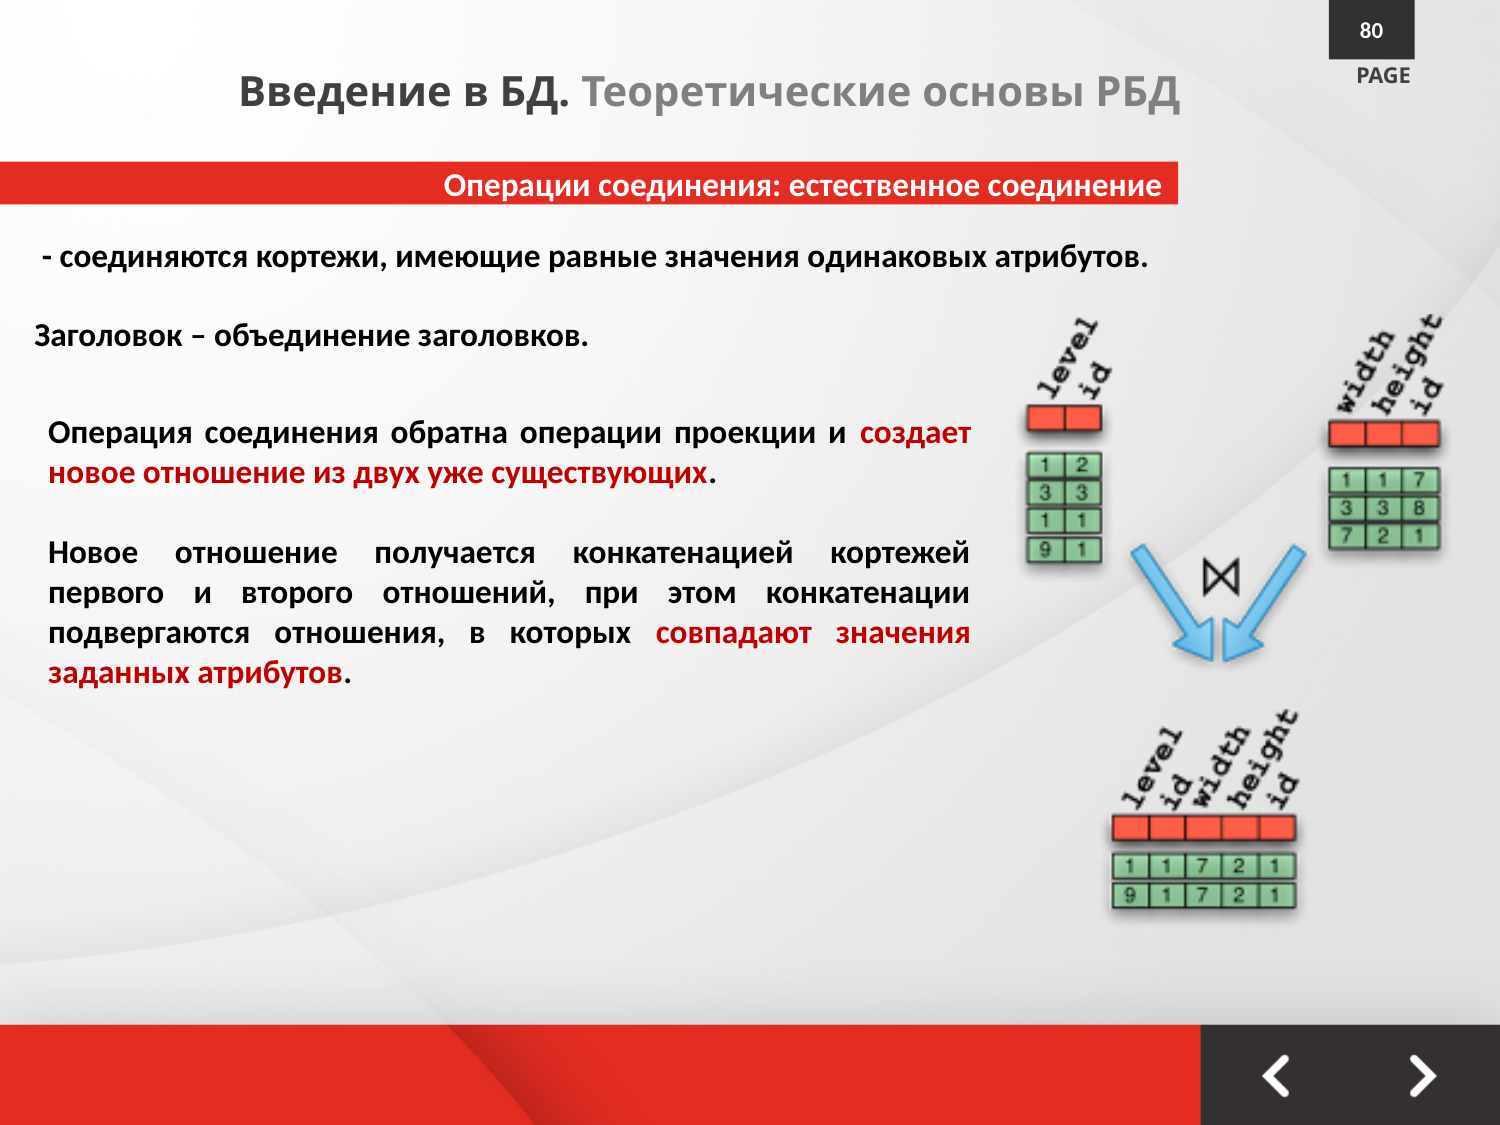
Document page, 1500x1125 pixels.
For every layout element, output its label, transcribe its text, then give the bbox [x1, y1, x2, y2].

text_box PAGE [1341, 54, 1426, 96]
text_box 80 [1327, 0, 1417, 61]
subtitle Операции соединения: естественное соединение [0, 161, 1179, 205]
picture [0, 0, 1500, 1125]
text_box Операция соединения обратна операции проекции и создает новое отношение из двух уже существующих. Новое отношение получается конкатенацией кортежей первого и второго отношений, при этом конкатенации подвергаются отношения, в которых совпадают значения заданных атрибутов. [33, 403, 987, 698]
text_box Введение в БД. Теоретические основы РБД [22, 57, 1196, 123]
